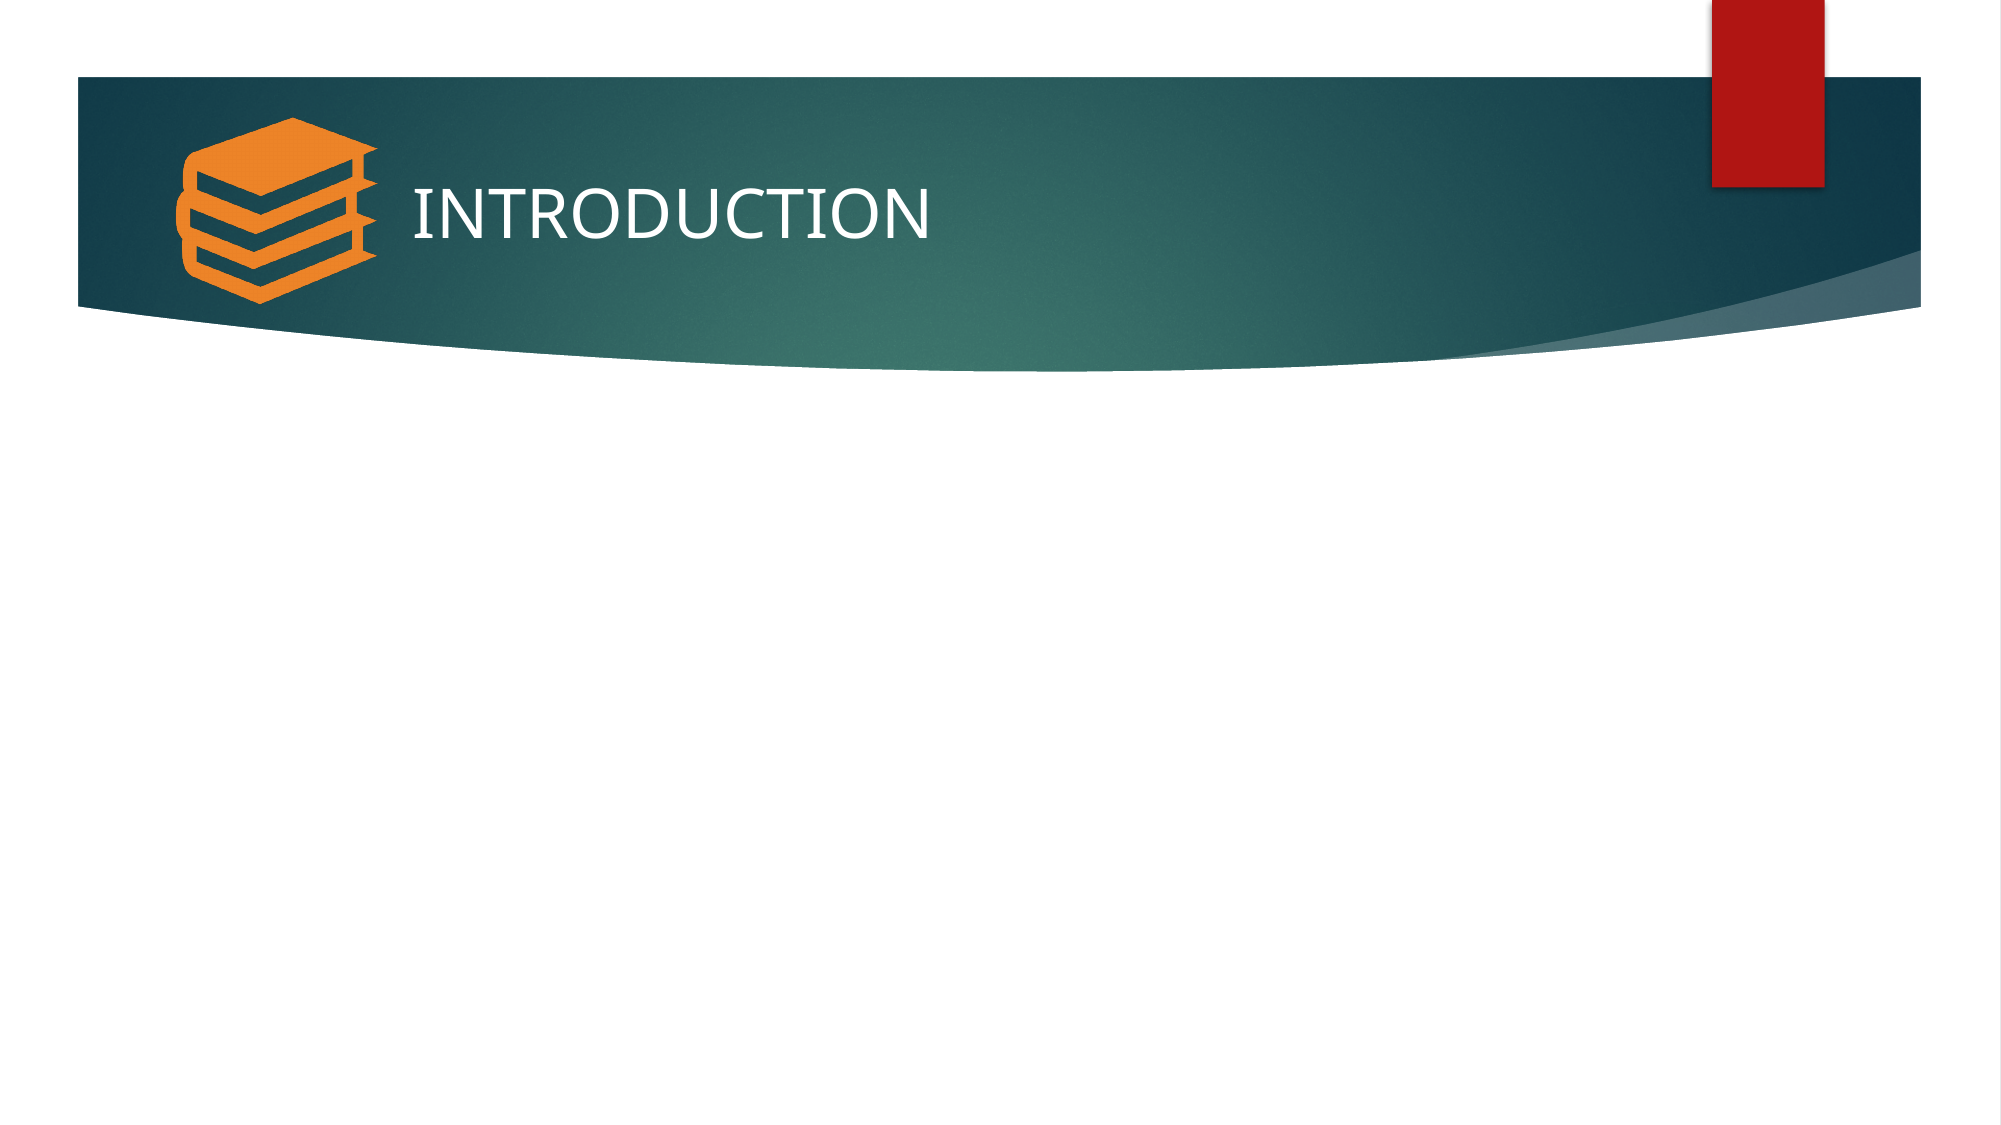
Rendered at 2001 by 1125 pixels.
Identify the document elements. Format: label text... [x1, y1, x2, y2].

title INTRODUCTION [386, 53, 950, 314]
text_box This presentation report uses data analytics to highlight current and projected trends in the need for skills related to programming languages, databases, platforms and web frames. The following inquiries were investigated using the data: 1. Which programming languages are most in demand today? 2. What are the most in-demand database skills? 3. What popular IDEs or Web frames are there? The target audience for this research are IT professionals, HR managers, and anybody else with an interest in the IT sector who wants to learn about the top on-demand IT skills in their respective sectors that will also still be relevant in the future. [164, 314, 1836, 1072]
picture [164, 98, 387, 322]
